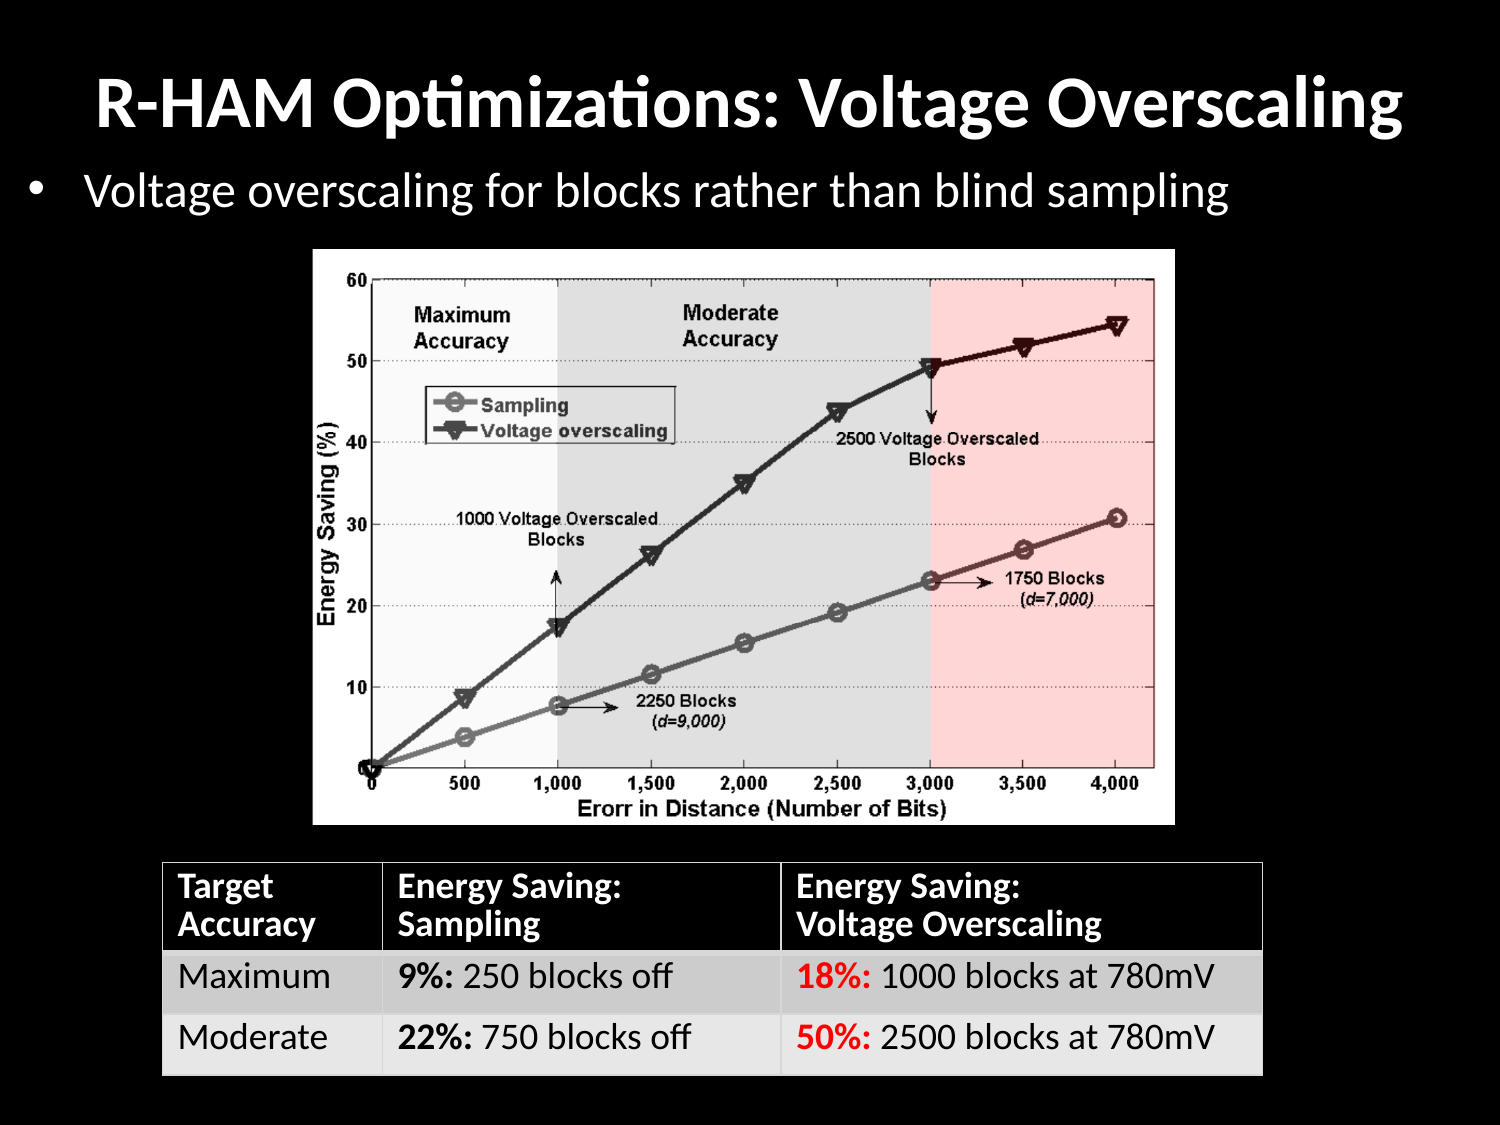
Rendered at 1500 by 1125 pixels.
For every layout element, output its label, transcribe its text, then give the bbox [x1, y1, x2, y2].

table_header Target Accuracy [163, 863, 382, 950]
table_cell Maximum [163, 956, 382, 1013]
list Voltage overscaling for blocks rather than blind sampling [12, 149, 1463, 463]
table_header Energy Saving: Sampling [383, 863, 780, 950]
picture [312, 249, 1176, 825]
table_header Energy Saving: Voltage Overscaling [782, 863, 1262, 950]
table_cell Moderate [163, 1015, 382, 1074]
table_cell 9%: 250 blocks off [383, 956, 780, 1013]
table_cell 50%: 2500 blocks at 780mV [782, 1015, 1262, 1074]
title R-HAM Optimizations: Voltage Overscaling [75, 45, 1425, 149]
table_cell 18%: 1000 blocks at 780mV [782, 956, 1262, 1013]
table_cell 22%: 750 blocks off [383, 1015, 780, 1074]
